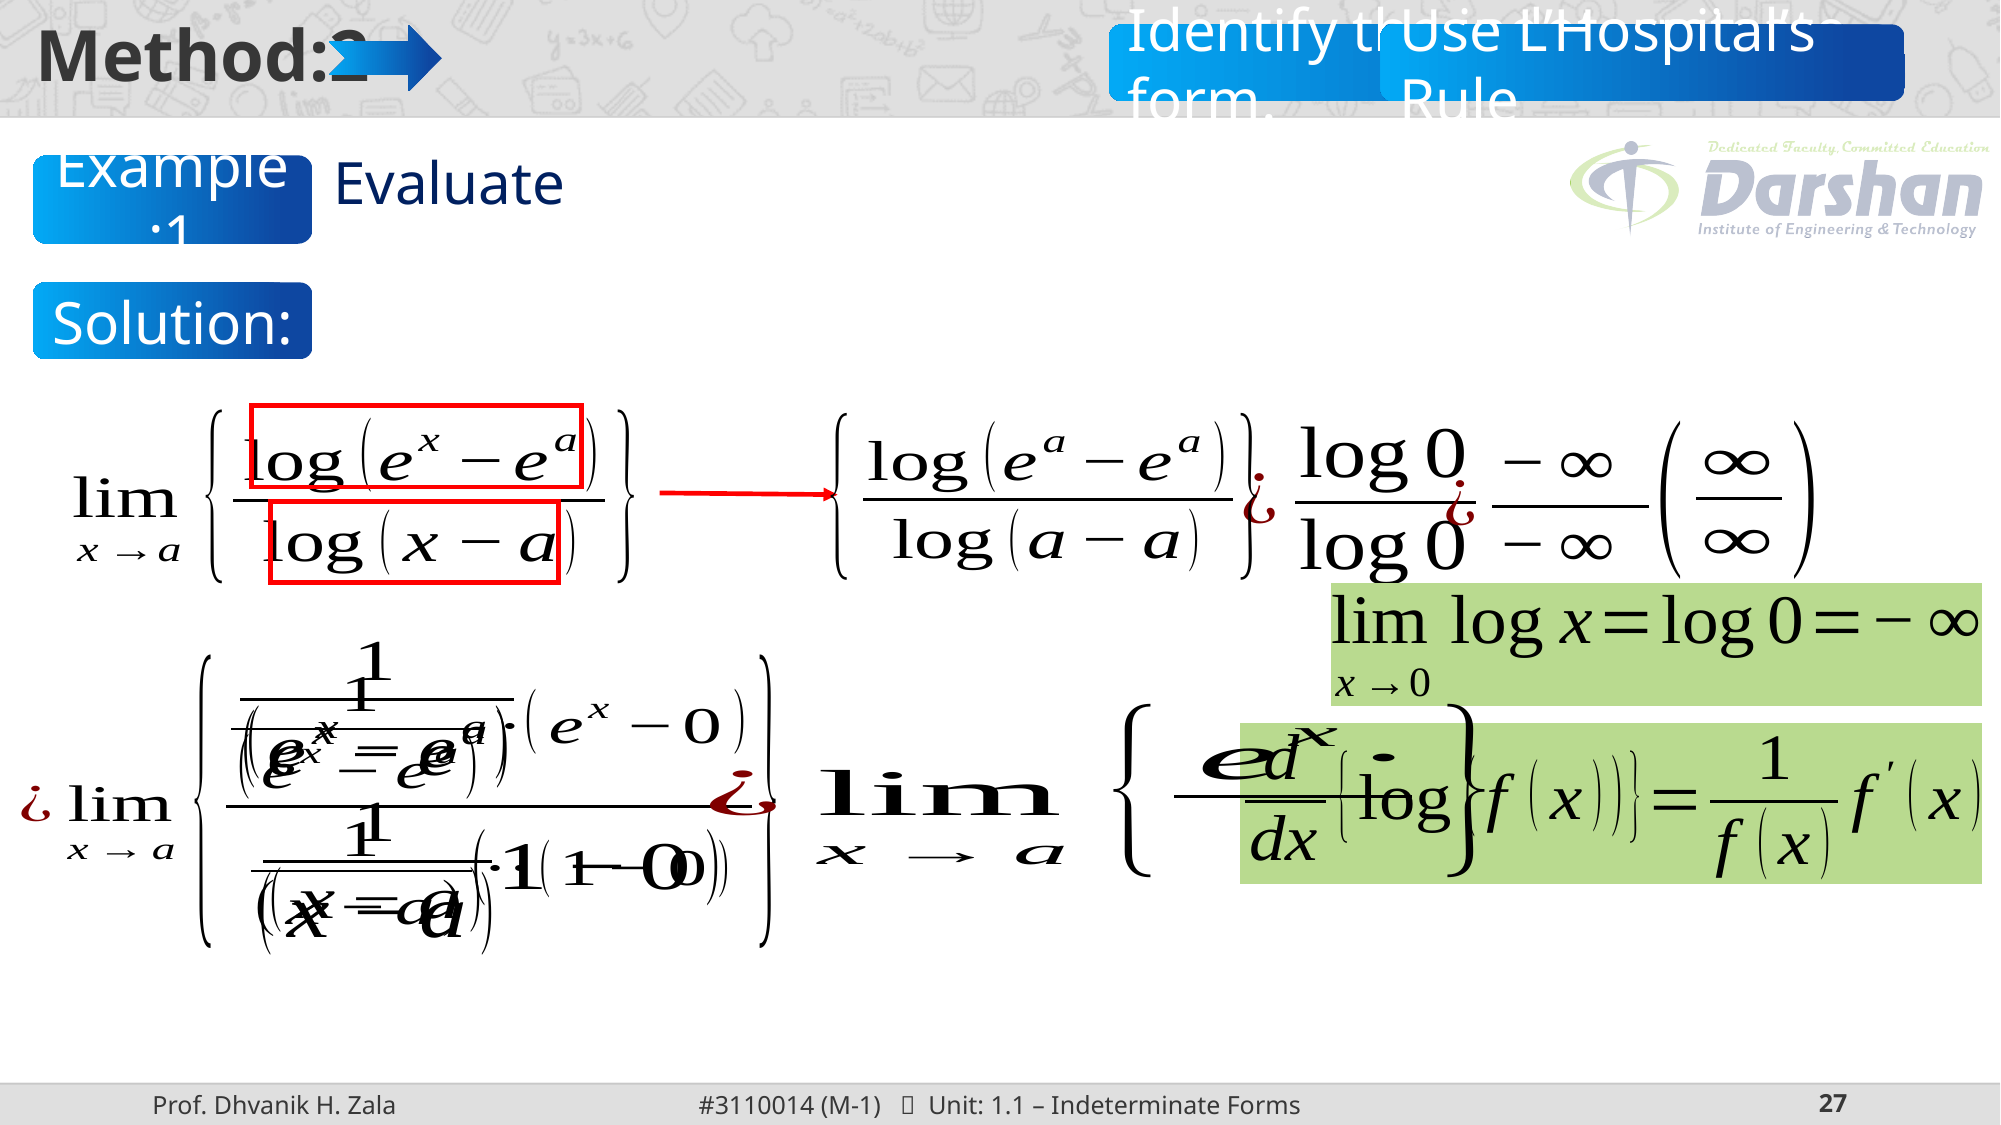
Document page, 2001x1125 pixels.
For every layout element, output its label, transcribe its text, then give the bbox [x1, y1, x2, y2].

text_box [269, 500, 559, 584]
text_box Use L’Hospital’s Rule [1380, 24, 1905, 102]
text_box Identify the indeterminate form. [1108, 24, 1391, 102]
text_box Solution: [32, 282, 313, 360]
text_box [250, 405, 582, 488]
text_box [20, 620, 777, 801]
text_box [328, 25, 442, 92]
text_box Example:1 [32, 155, 313, 244]
